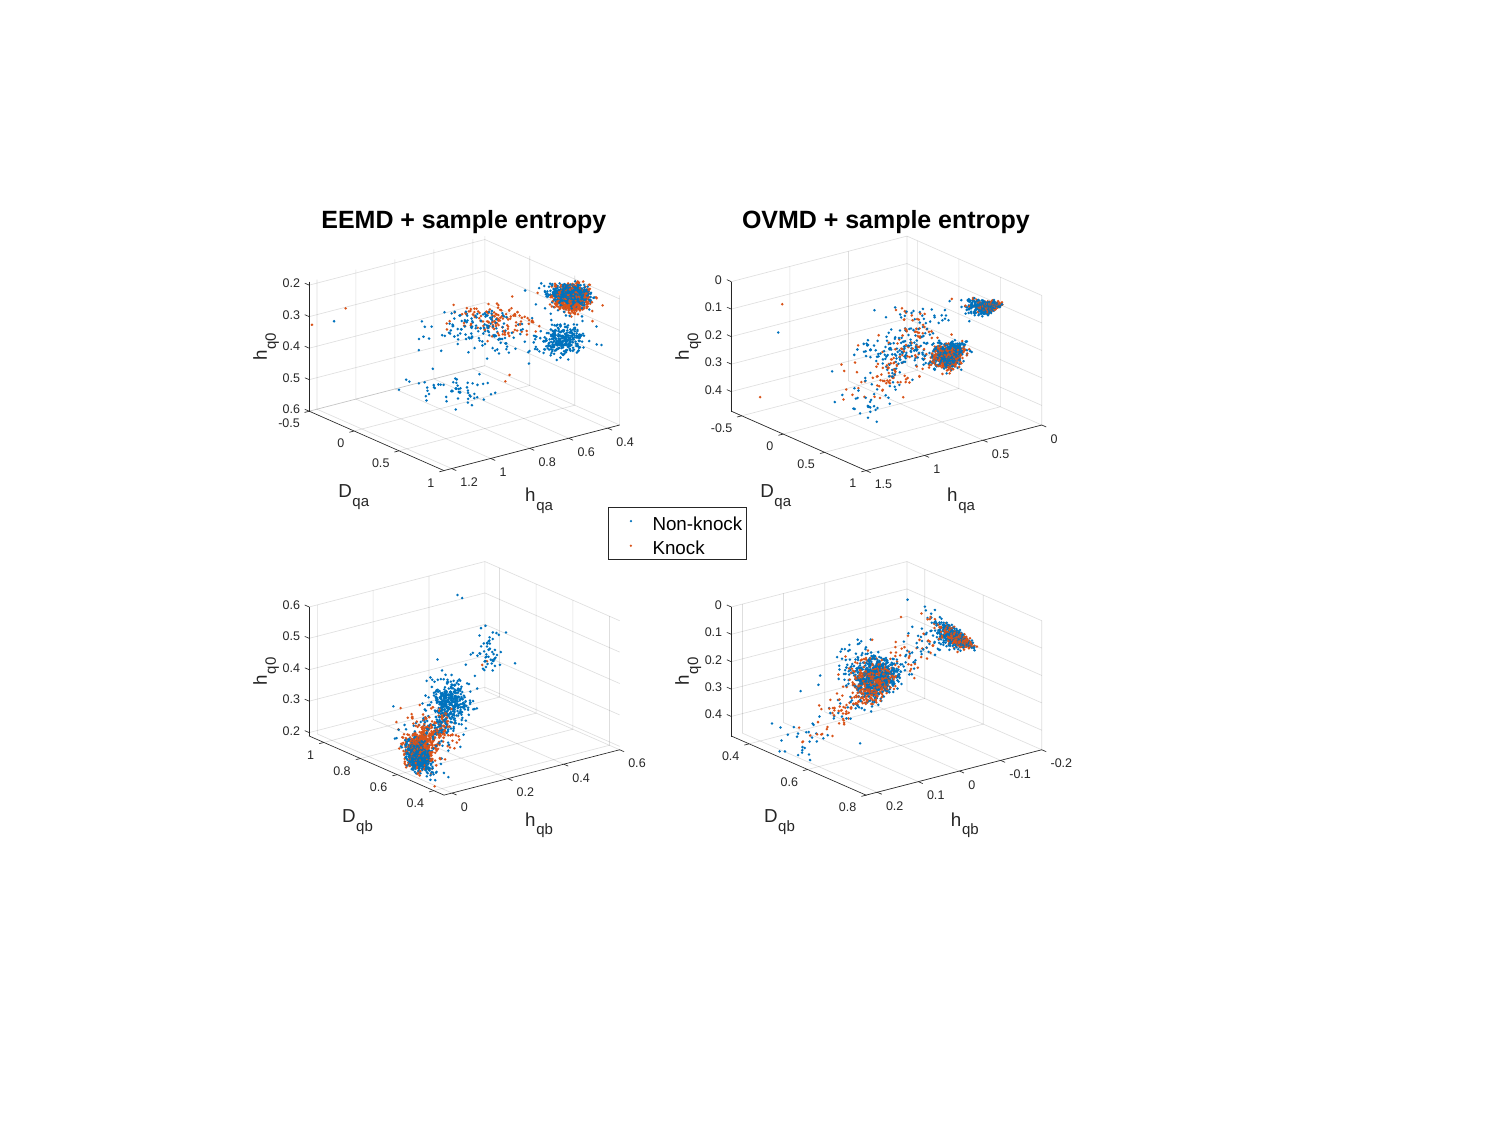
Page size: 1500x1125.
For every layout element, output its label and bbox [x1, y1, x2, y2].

picture [229, 184, 1194, 871]
